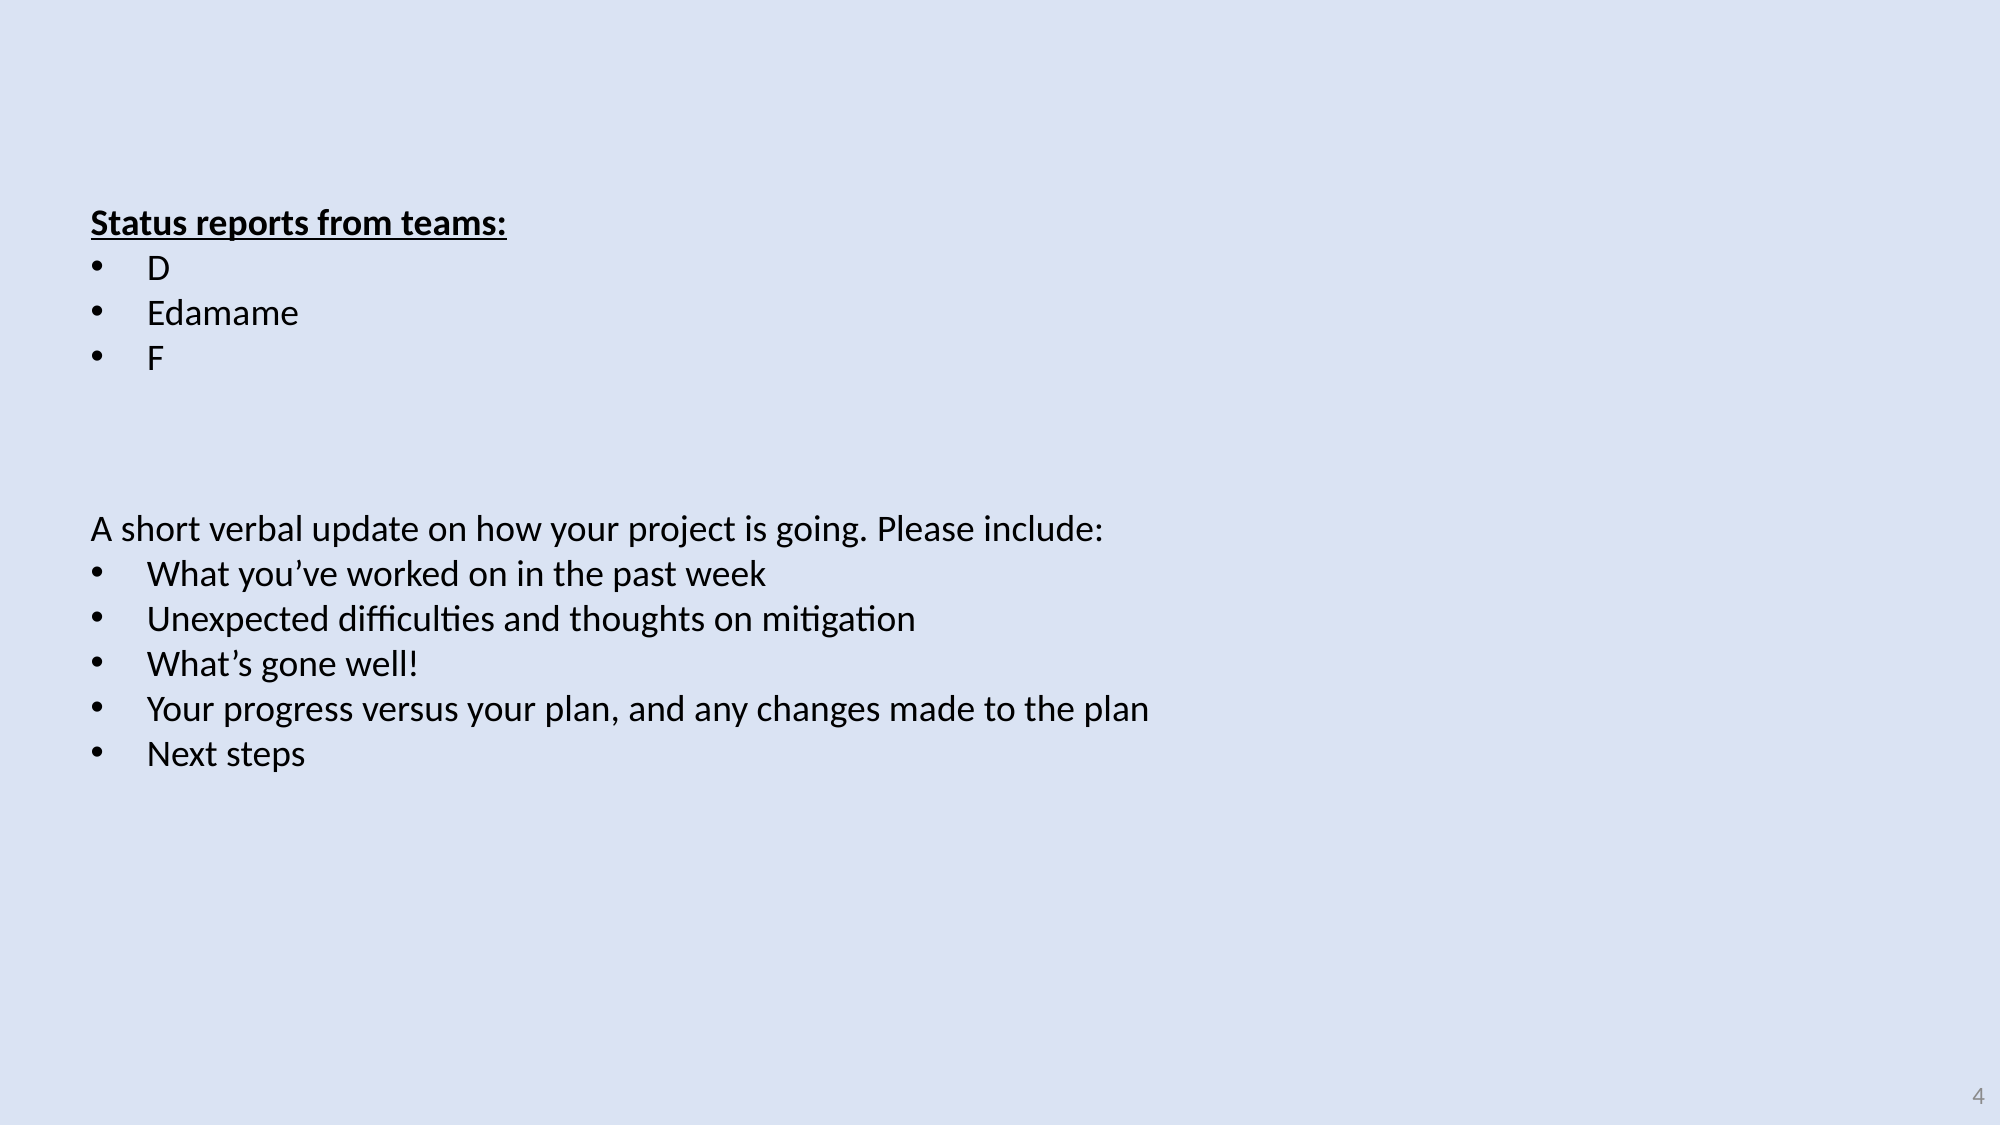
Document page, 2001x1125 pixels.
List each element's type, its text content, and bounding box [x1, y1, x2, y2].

slide_number 4 [1550, 1065, 2000, 1125]
text_box Status reports from teams: D Edamame F [75, 190, 1858, 386]
text_box A short verbal update on how your project is going. Please include: What you’ve worked on in the past week Unexpected difficulties and thoughts on mitigation What’s gone well! Your progress versus your plan, and any changes made to the plan Next steps [75, 496, 1702, 782]
